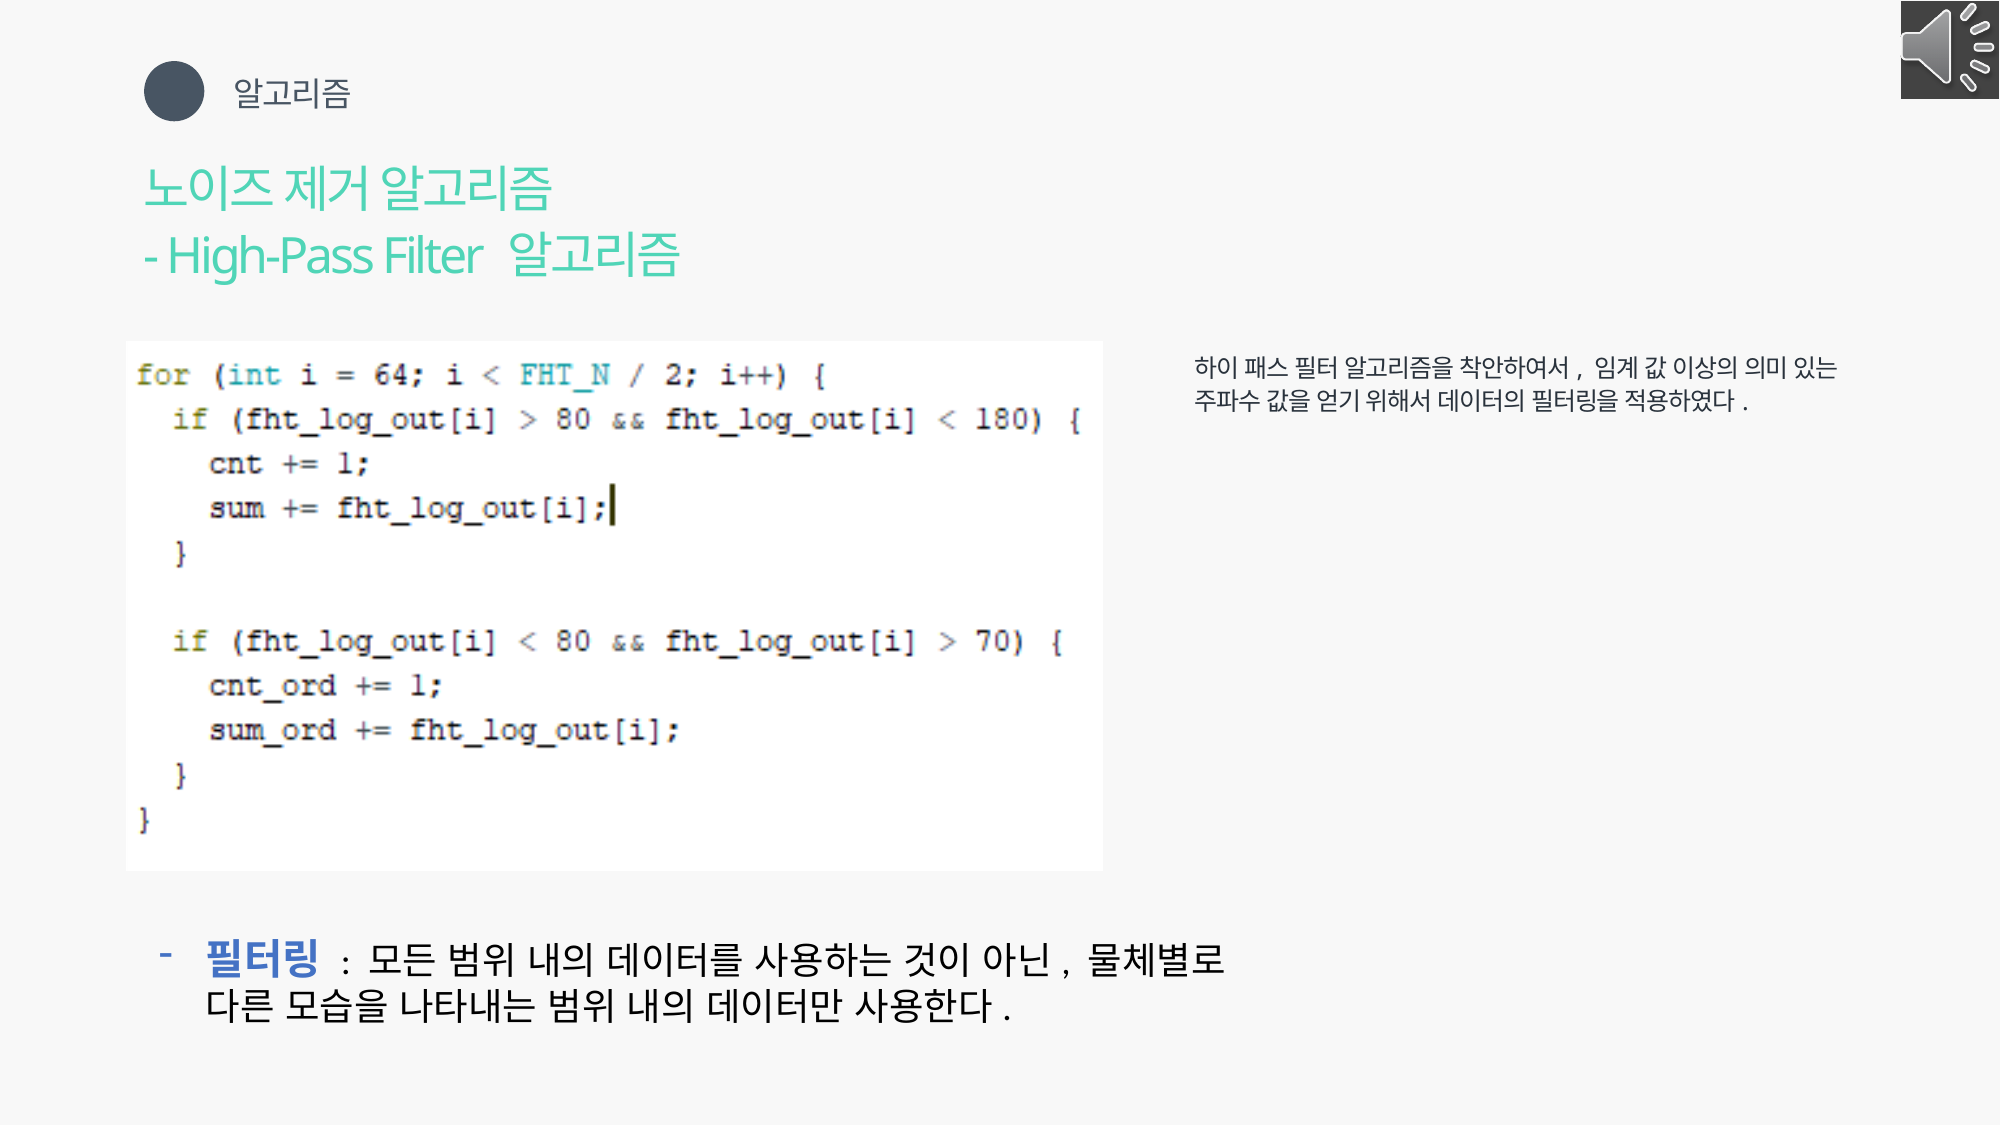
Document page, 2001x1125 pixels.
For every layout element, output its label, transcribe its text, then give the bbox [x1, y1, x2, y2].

text_box 필터링 : 모든 범위 내의 데이터를 사용하는 것이 아닌, 물체별로 다른 모습을 나타내는 범위 내의 데이터만 사용한다. [144, 925, 1303, 1035]
text_box 알고리즘 [218, 61, 367, 121]
text_box 02 [145, 67, 204, 115]
text_box 노이즈 제거 알고리즘 - High-Pass Filter 알고리즘 [128, 144, 697, 291]
text_box [154, 115, 195, 123]
picture [126, 341, 1103, 871]
text_box [154, 60, 194, 67]
text_box 하이 패스 필터 알고리즘을 착안하여서, 임계 값 이상의 의미 있는 주파수 값을 얻기 위해서 데이터의 필터링을 적용하였다. [1180, 341, 1874, 423]
picture [1899, 0, 2000, 100]
